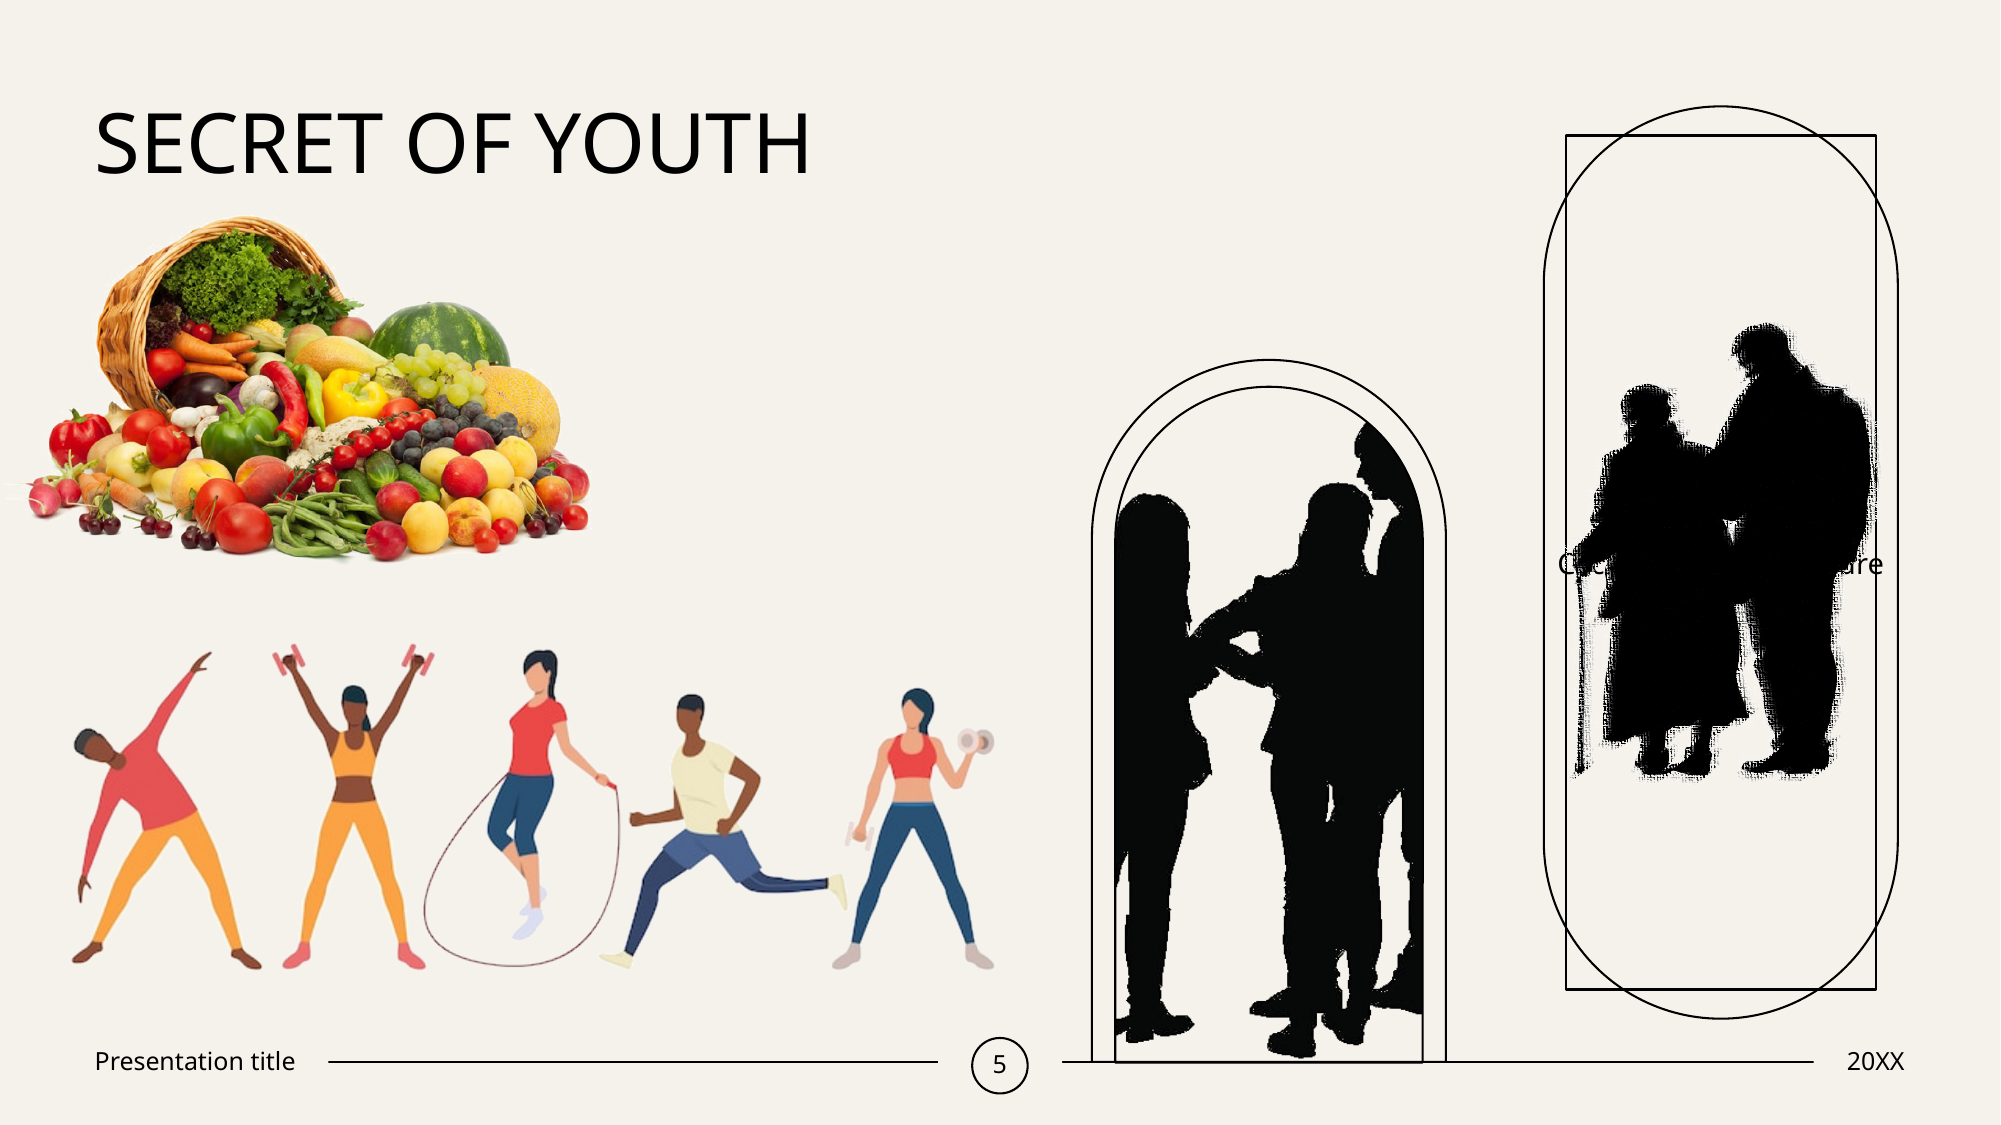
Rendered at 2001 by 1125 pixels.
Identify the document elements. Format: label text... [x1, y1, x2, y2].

slide_number 20XX [1813, 1038, 1938, 1083]
picture [1489, 136, 1952, 989]
picture [2, 205, 1023, 1052]
title Secret of youth [79, 88, 1446, 206]
picture [1115, 386, 1423, 1063]
slide_number 5 [971, 1048, 1029, 1095]
footer Presentation title [79, 1052, 329, 1083]
